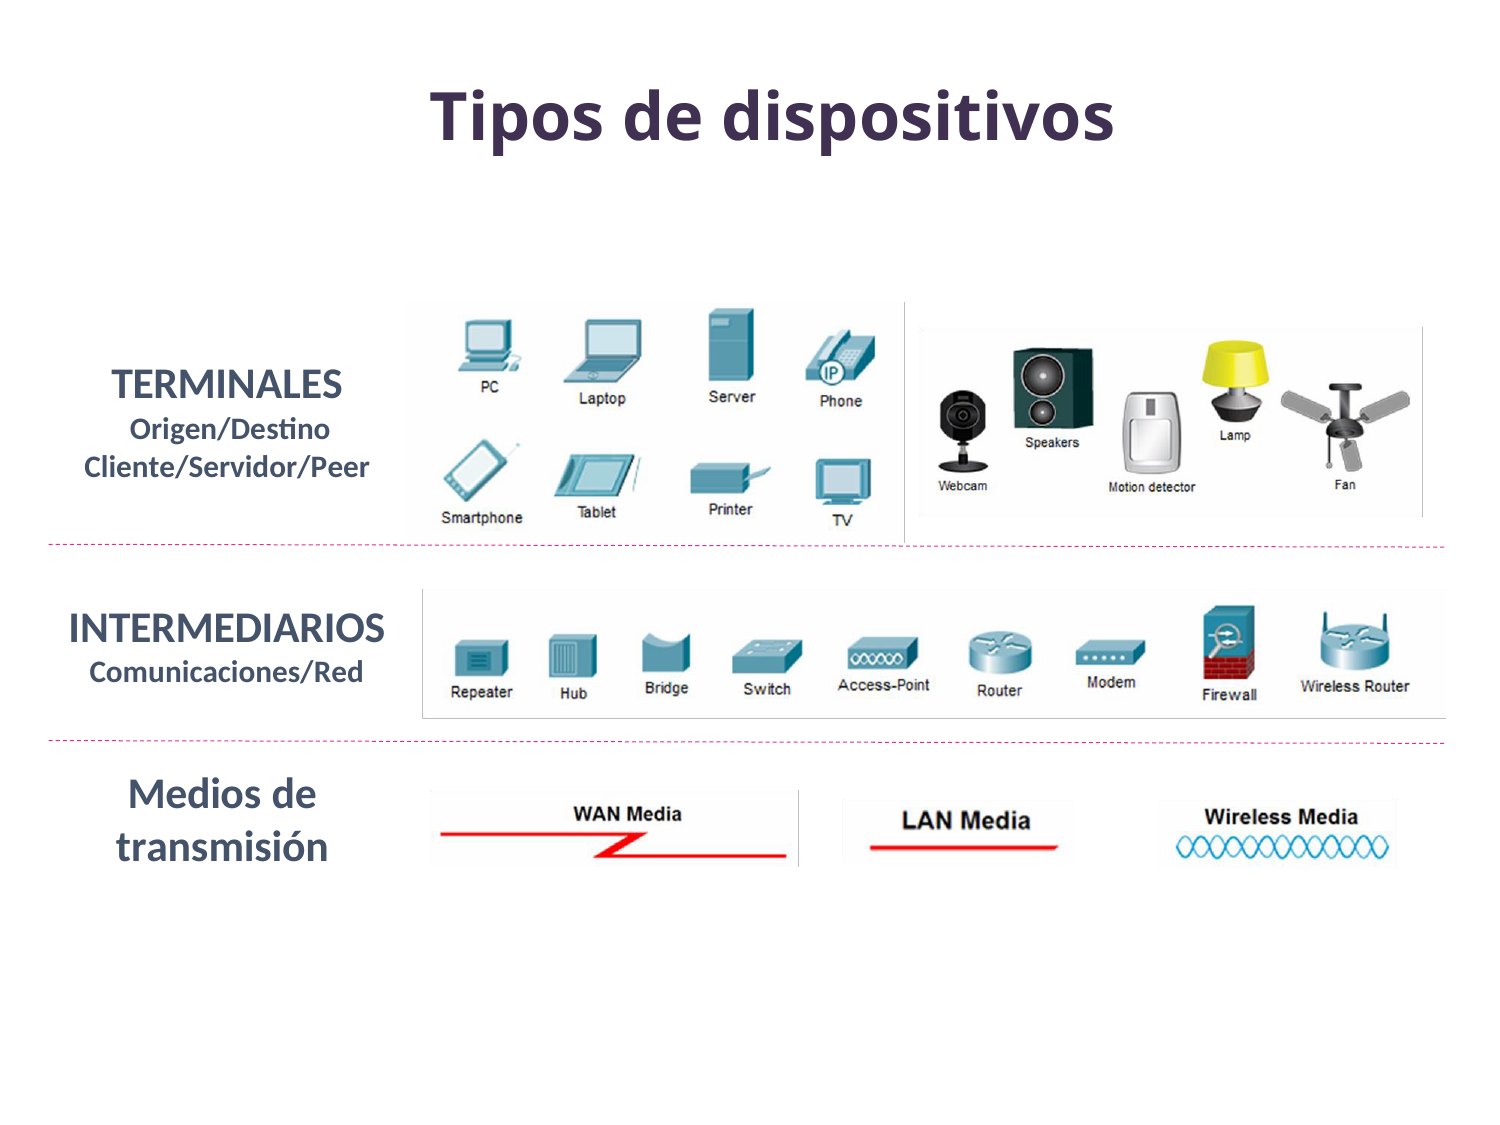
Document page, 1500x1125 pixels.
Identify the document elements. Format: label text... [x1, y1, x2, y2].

text_box Tipos de dispositivos [29, 19, 1500, 208]
text_box [407, 302, 1447, 870]
text_box TERMINALES Origen/Destino Cliente/Servidor/Peer [82, 355, 372, 484]
text_box INTERMEDIARIOS Comunicaciones/Red Medios de transmisión [65, 598, 388, 741]
text_box INTERMEDIARIOS Comunicaciones/Red Medios de transmisión [65, 741, 388, 870]
